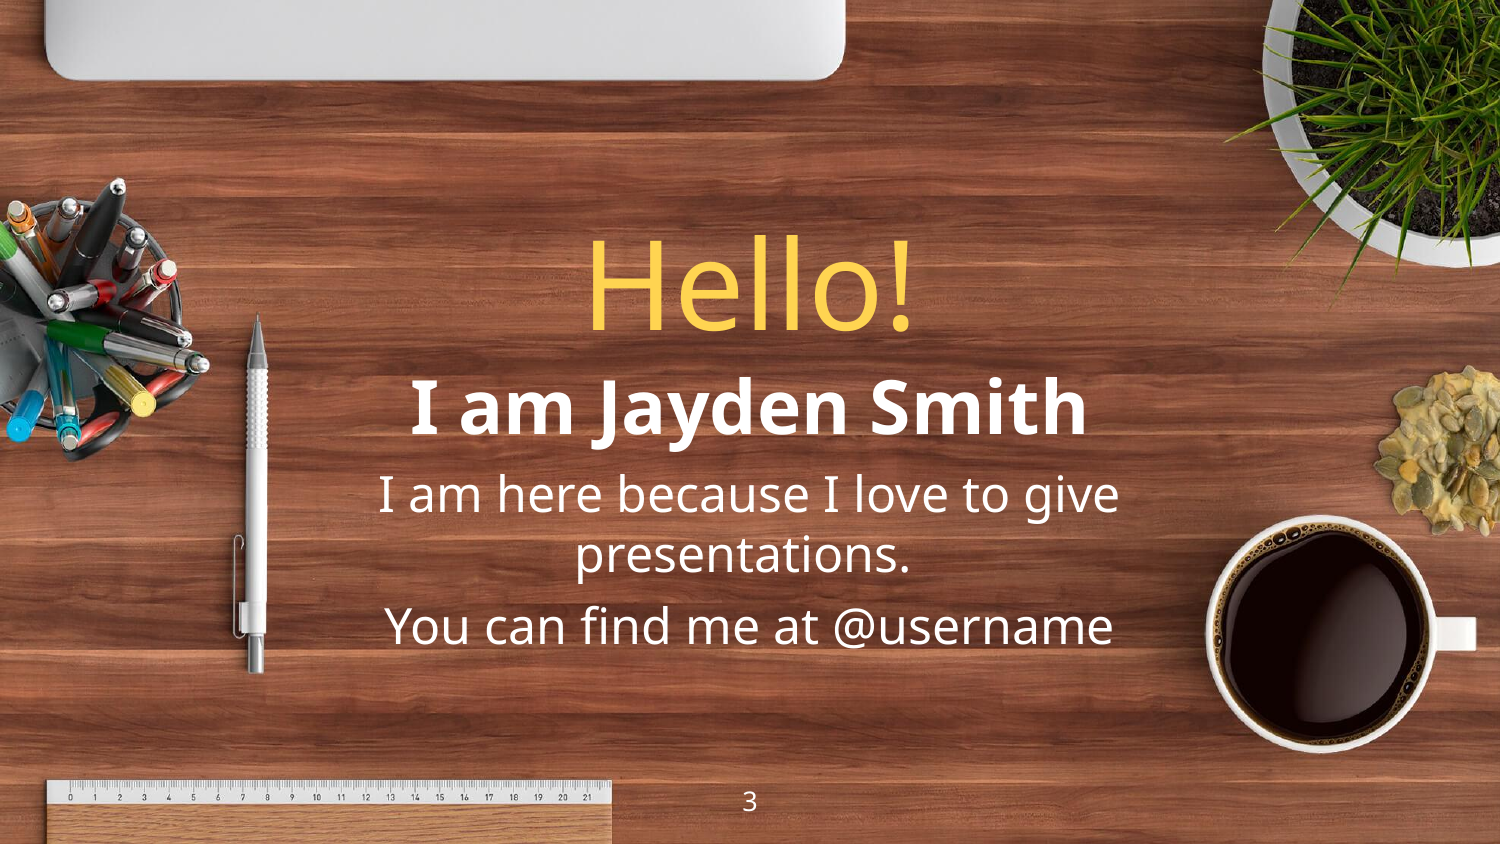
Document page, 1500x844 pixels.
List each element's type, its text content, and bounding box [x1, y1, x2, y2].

title Hello! [314, 243, 1186, 356]
picture [0, 0, 1500, 844]
slide_number ‹#› [705, 762, 795, 844]
subtitle I am Jayden Smith I am here because I love to give presentations. You can find me at @username [314, 359, 1186, 665]
